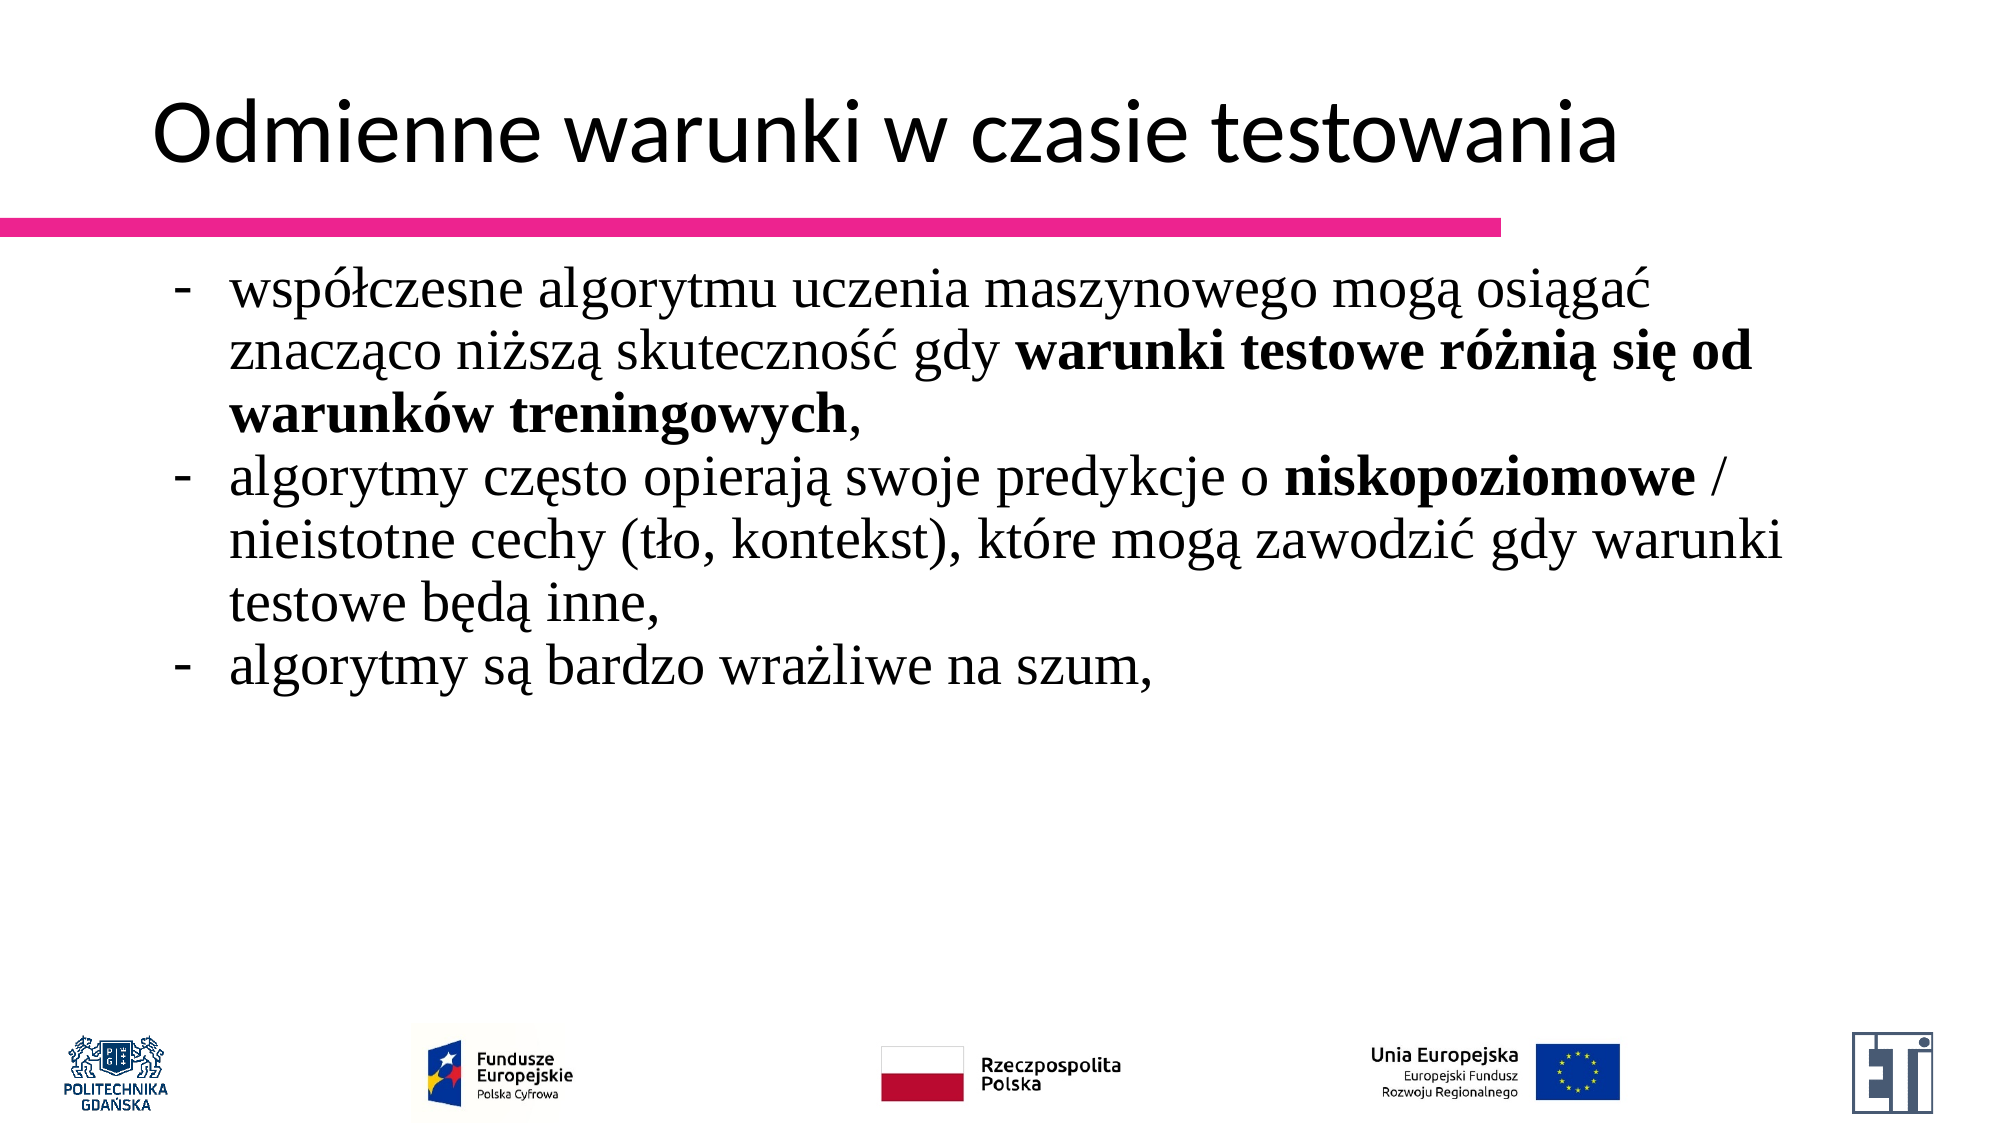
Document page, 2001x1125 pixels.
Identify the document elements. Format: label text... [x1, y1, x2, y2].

picture [1852, 1032, 1934, 1114]
picture [1353, 1025, 1638, 1118]
picture [411, 1023, 589, 1123]
list współczesne algorytmu uczenia maszynowego mogą osiągać znacząco niższą skuteczność gdy warunki testowe różnią się od warunków treningowych, algorytmy często opierają swoje predykcje o niskopoziomowe / nieistotne cechy (tło, kontekst), które mogą zawodzić gdy warunki testowe będą inne, algorytmy są bardzo wrażliwe na szum, [139, 249, 1865, 1014]
picture [36, 1016, 196, 1125]
title Odmienne warunki w czasie testowania [137, 59, 1863, 206]
picture [862, 1027, 1138, 1119]
